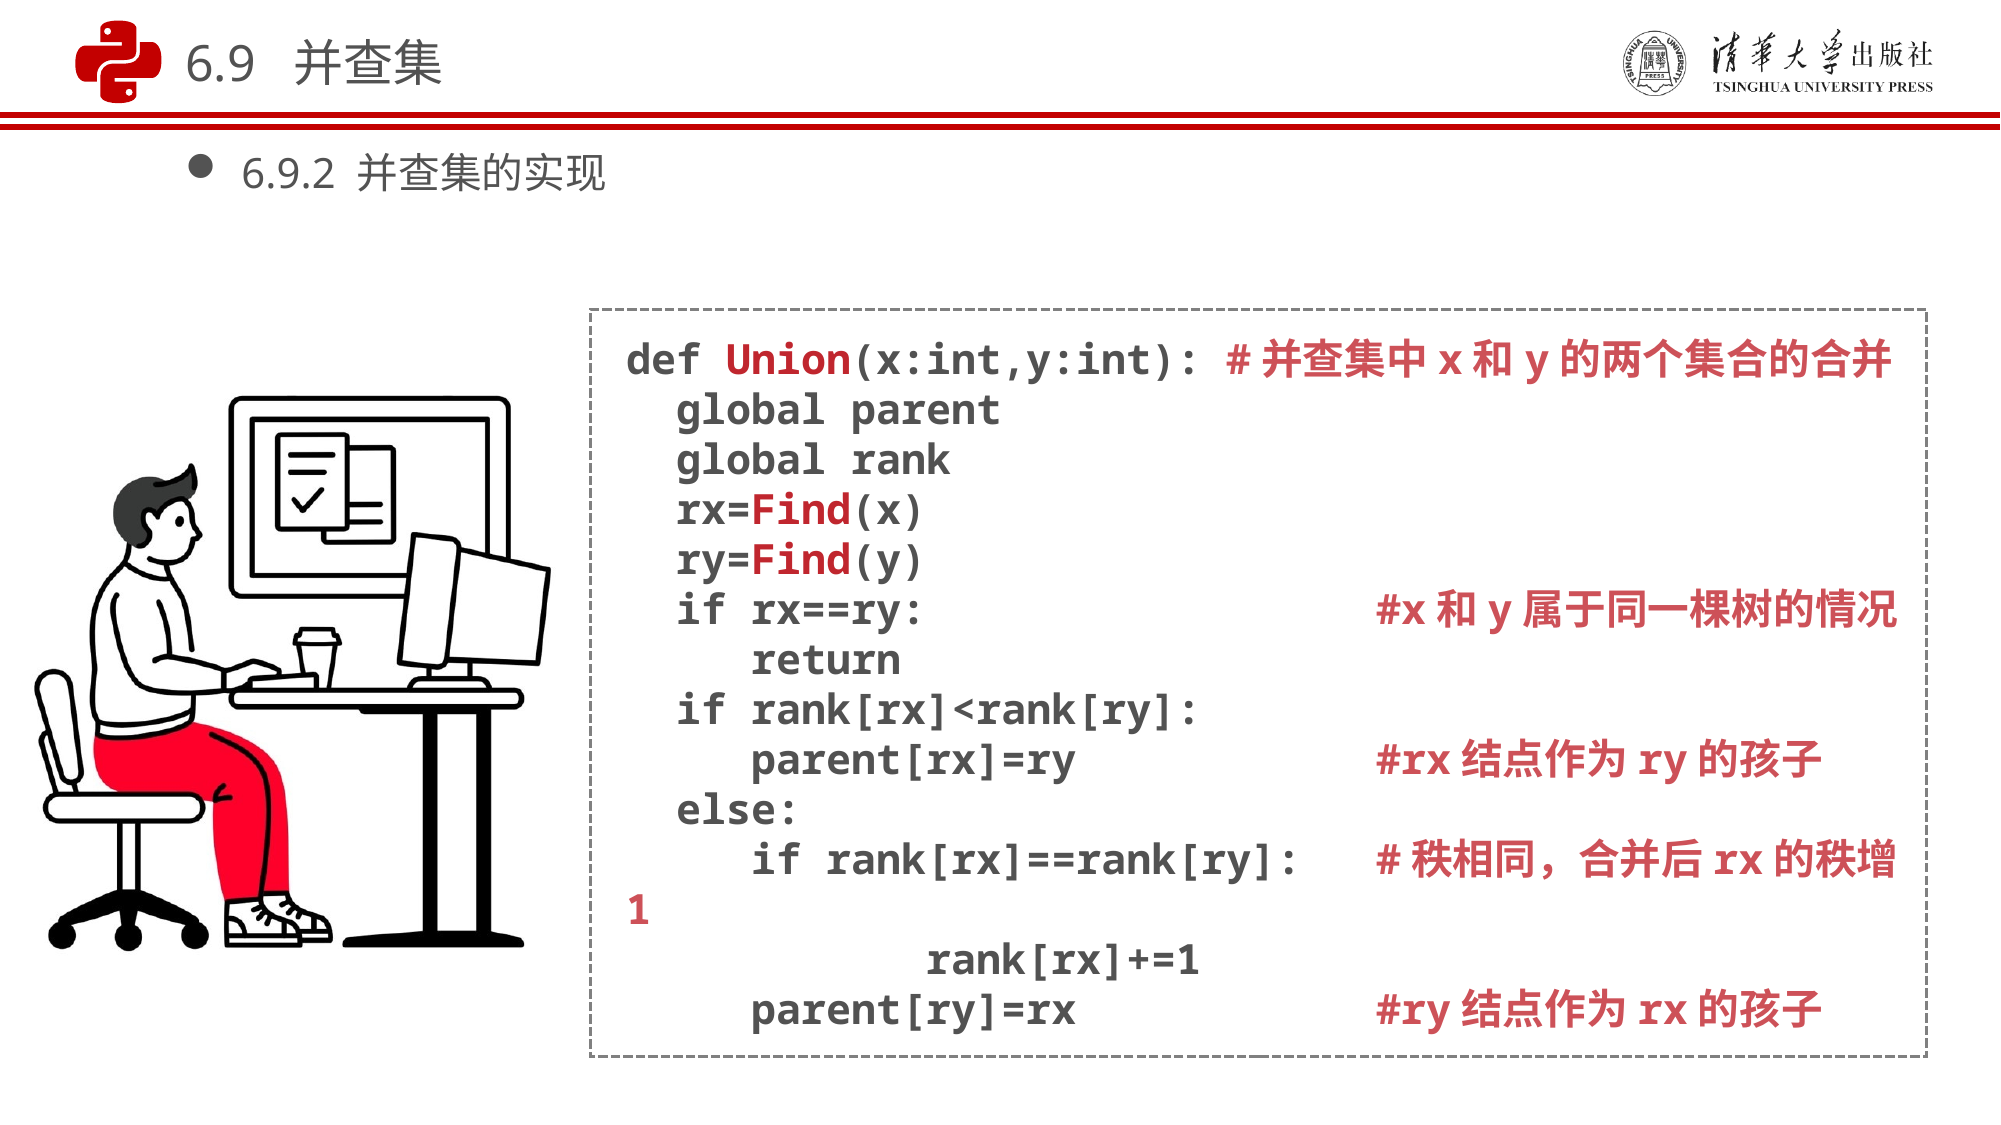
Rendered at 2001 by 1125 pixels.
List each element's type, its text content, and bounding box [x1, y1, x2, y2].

picture [29, 329, 568, 991]
text_box 6.9 并查集 [170, 24, 459, 99]
text_box def Union(x:int,y:int): #并查集中x和y的两个集合的合并 global parent global rank rx=Find(x) ry=Find(y) if rx==ry: #x和y属于同一棵树的情况 return if rank[rx]<rank[ry]: parent[rx]=ry #rx结点作为ry的孩子 else: if rank[rx]==rank[ry]: #秩相同，合并后rx的秩增1 rank[rx]+=1 parent[ry]=rx #ry结点作为rx的孩子 [590, 308, 1928, 1058]
text_box 6.9.2 并查集的实现 [170, 139, 966, 204]
